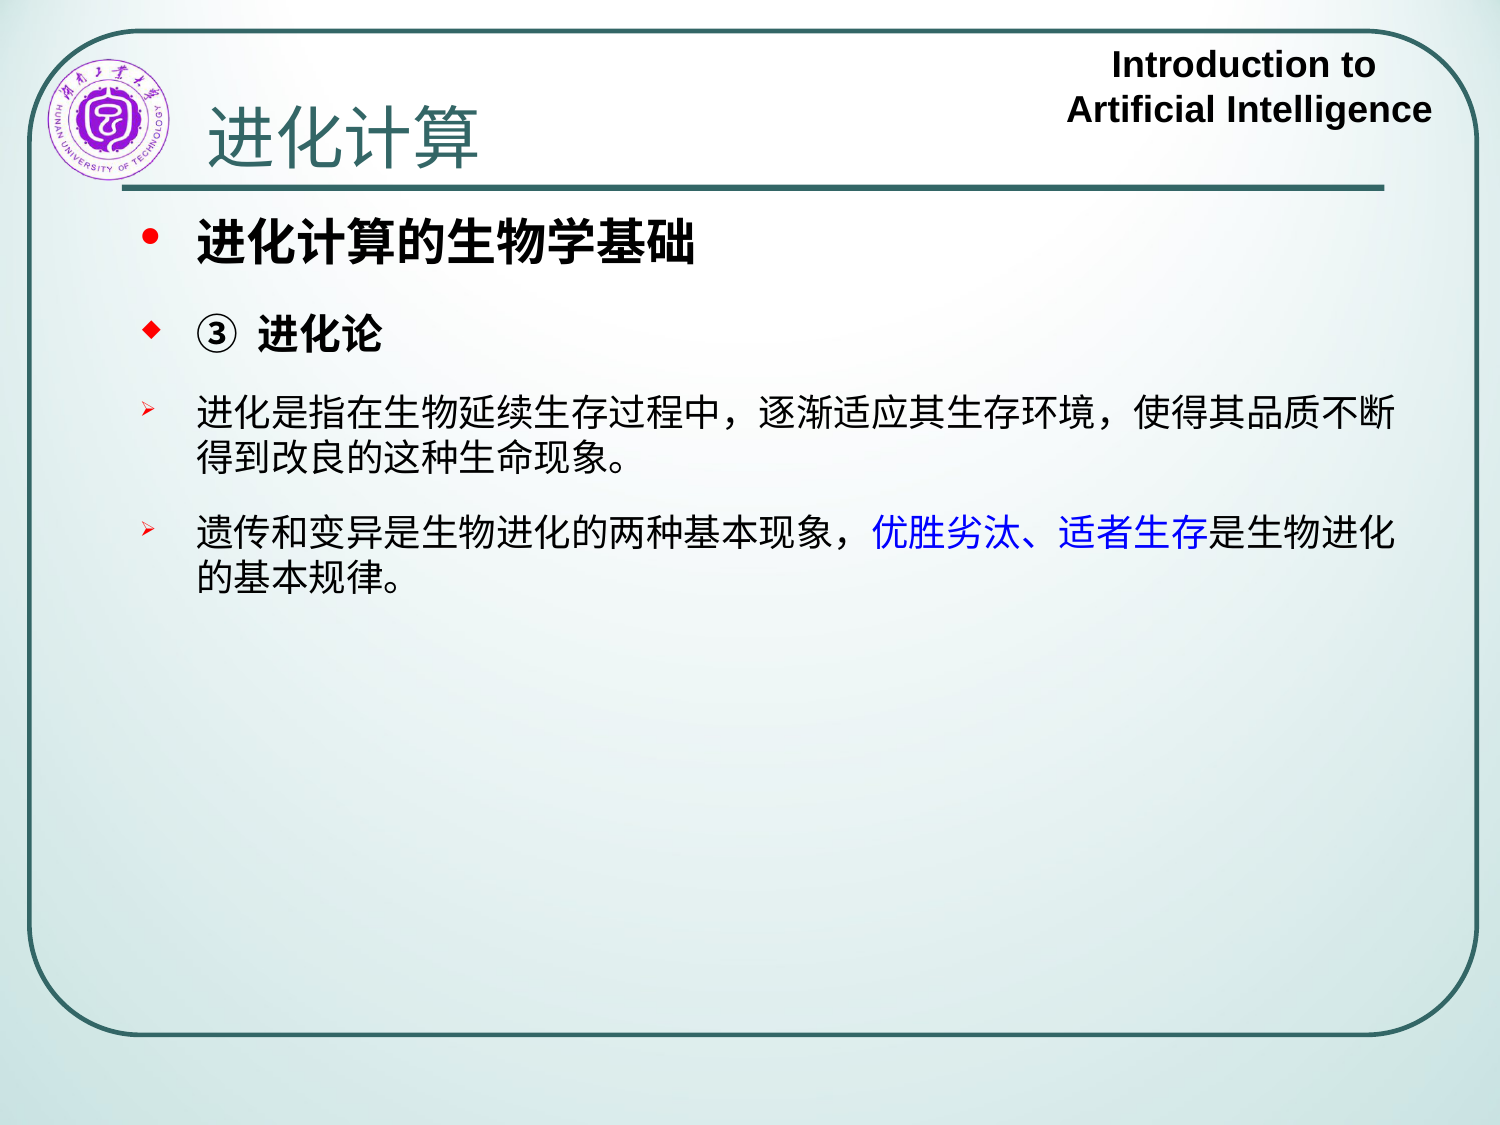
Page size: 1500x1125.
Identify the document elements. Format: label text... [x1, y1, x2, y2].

title 进化计算 [159, 66, 1422, 185]
list 进化计算的生物学基础 ③ 进化论 进化是指在生物延续生存过程中，逐渐适应其生存环境，使得其品质不断得到改良的这种生命现象。 遗传和变异是生物进化的两种基本现象，优胜劣汰、适者生存是生物进化的基本规律。 [125, 202, 1422, 1012]
picture [0, 0, 1500, 1125]
